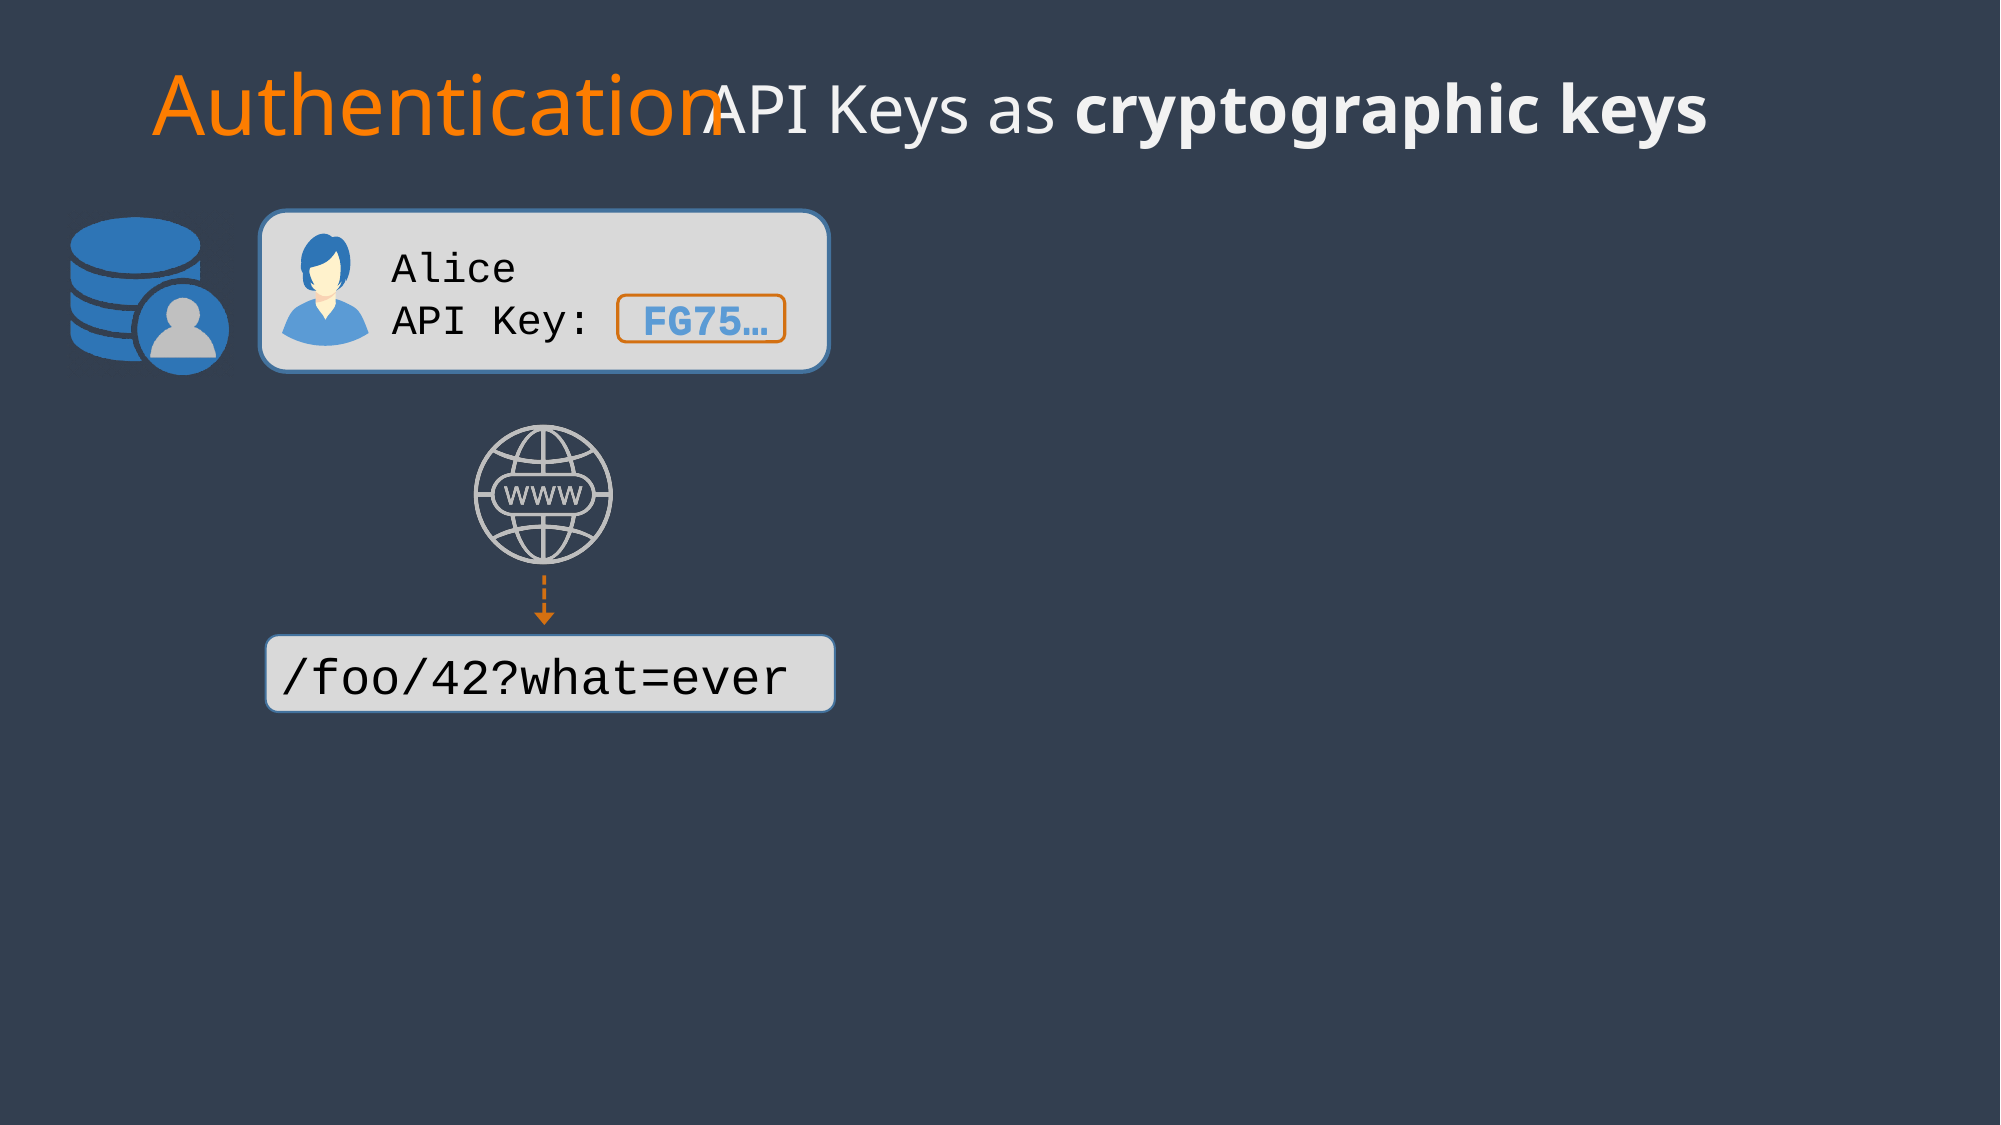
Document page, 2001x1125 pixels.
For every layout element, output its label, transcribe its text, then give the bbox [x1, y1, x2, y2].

picture [67, 210, 234, 378]
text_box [282, 233, 369, 346]
list Authentication [137, 55, 1863, 770]
picture [467, 412, 621, 576]
